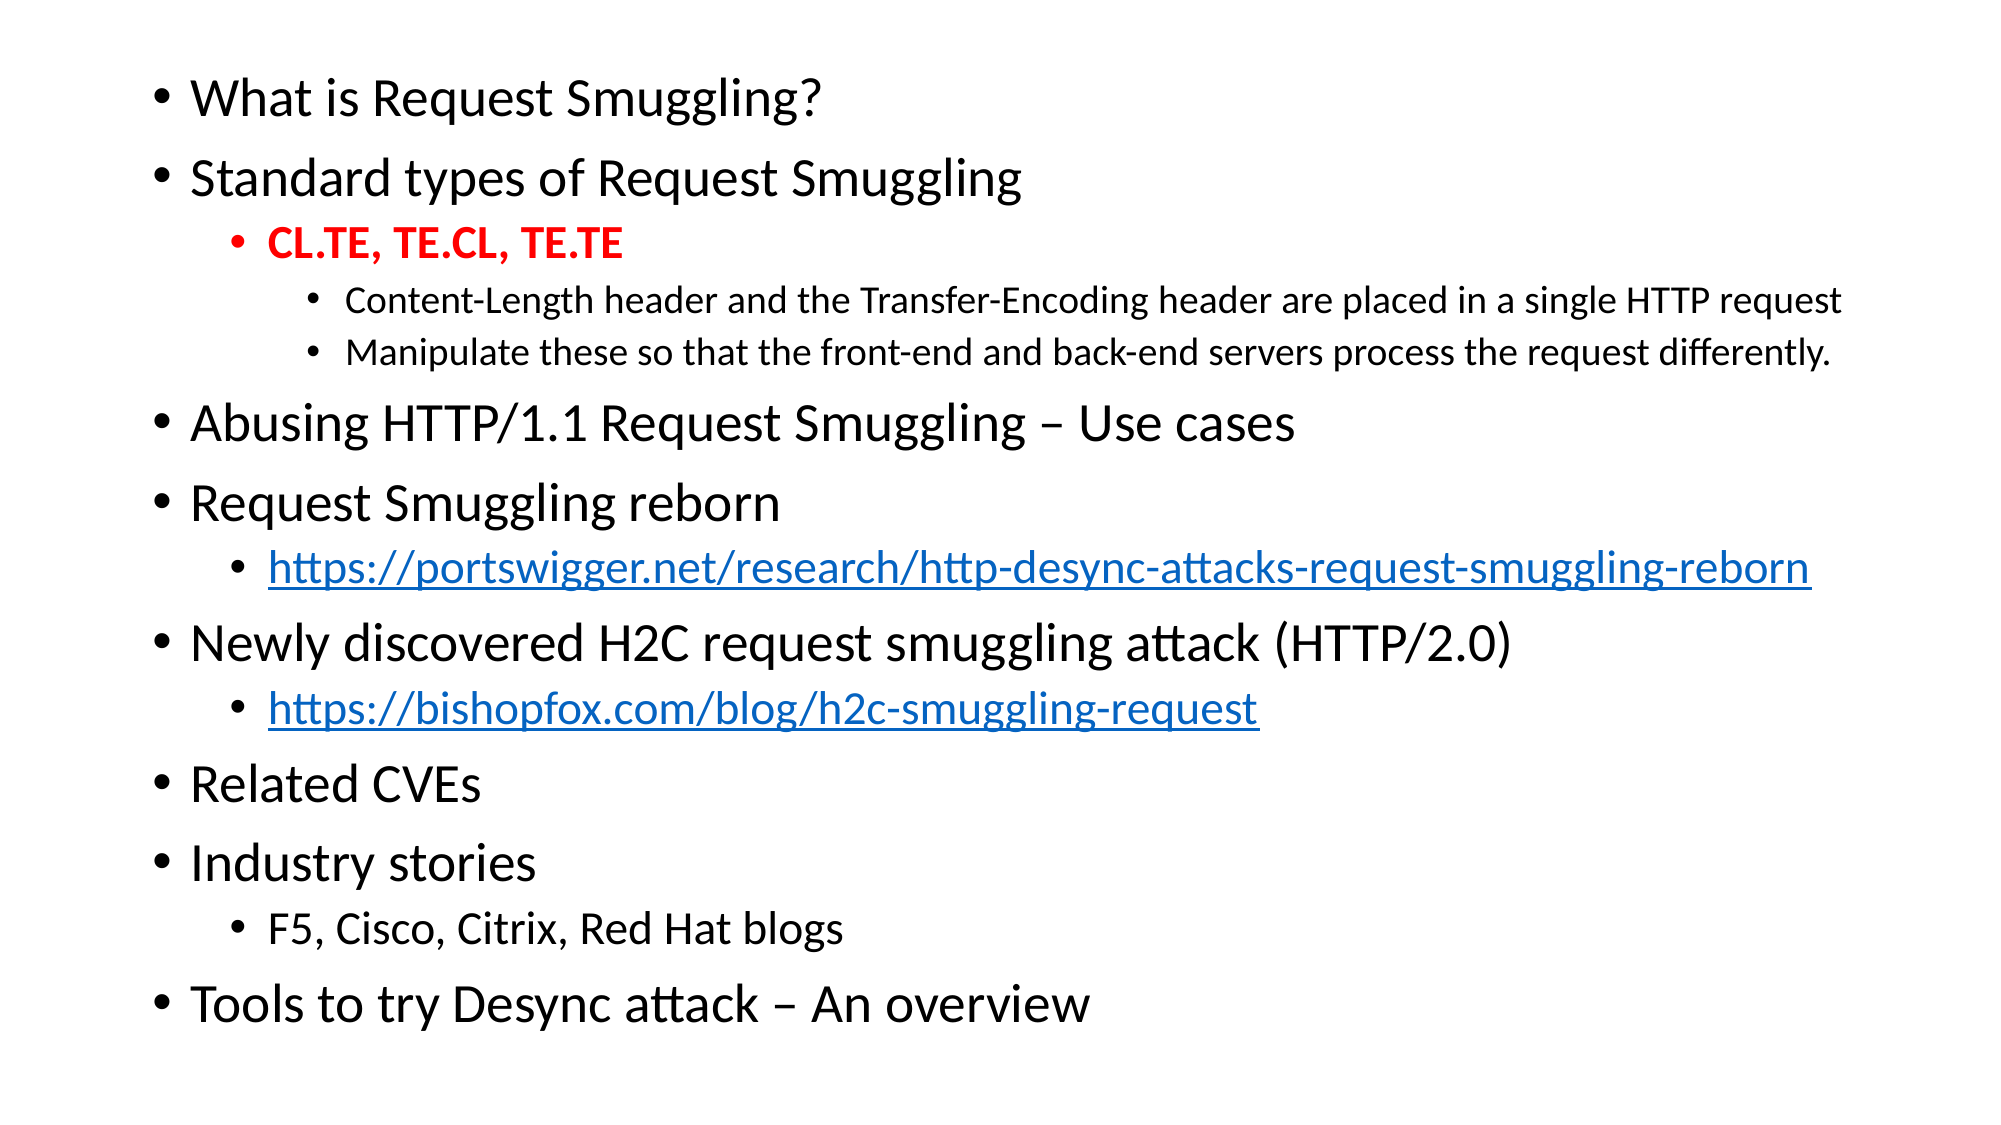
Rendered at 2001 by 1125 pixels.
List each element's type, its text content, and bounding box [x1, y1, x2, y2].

list What is Request Smuggling? Standard types of Request Smuggling CL.TE, TE.CL, TE.TE Content-Length header and the Transfer-Encoding header are placed in a single HTTP request Manipulate these so that the front-end and back-end servers process the request differently. Abusing HTTP/1.1 Request Smuggling – Use cases Request Smuggling reborn https://portswigger.net/research/http-desync-attacks-request-smuggling-reborn Newly discovered H2C request smuggling attack (HTTP/2.0) https://bishopfox.com/blog/h2c-smuggling-request Related CVEs Industry stories F5, Cisco, Citrix, Red Hat blogs Tools to try Desync attack – An overview [137, 61, 1863, 1065]
